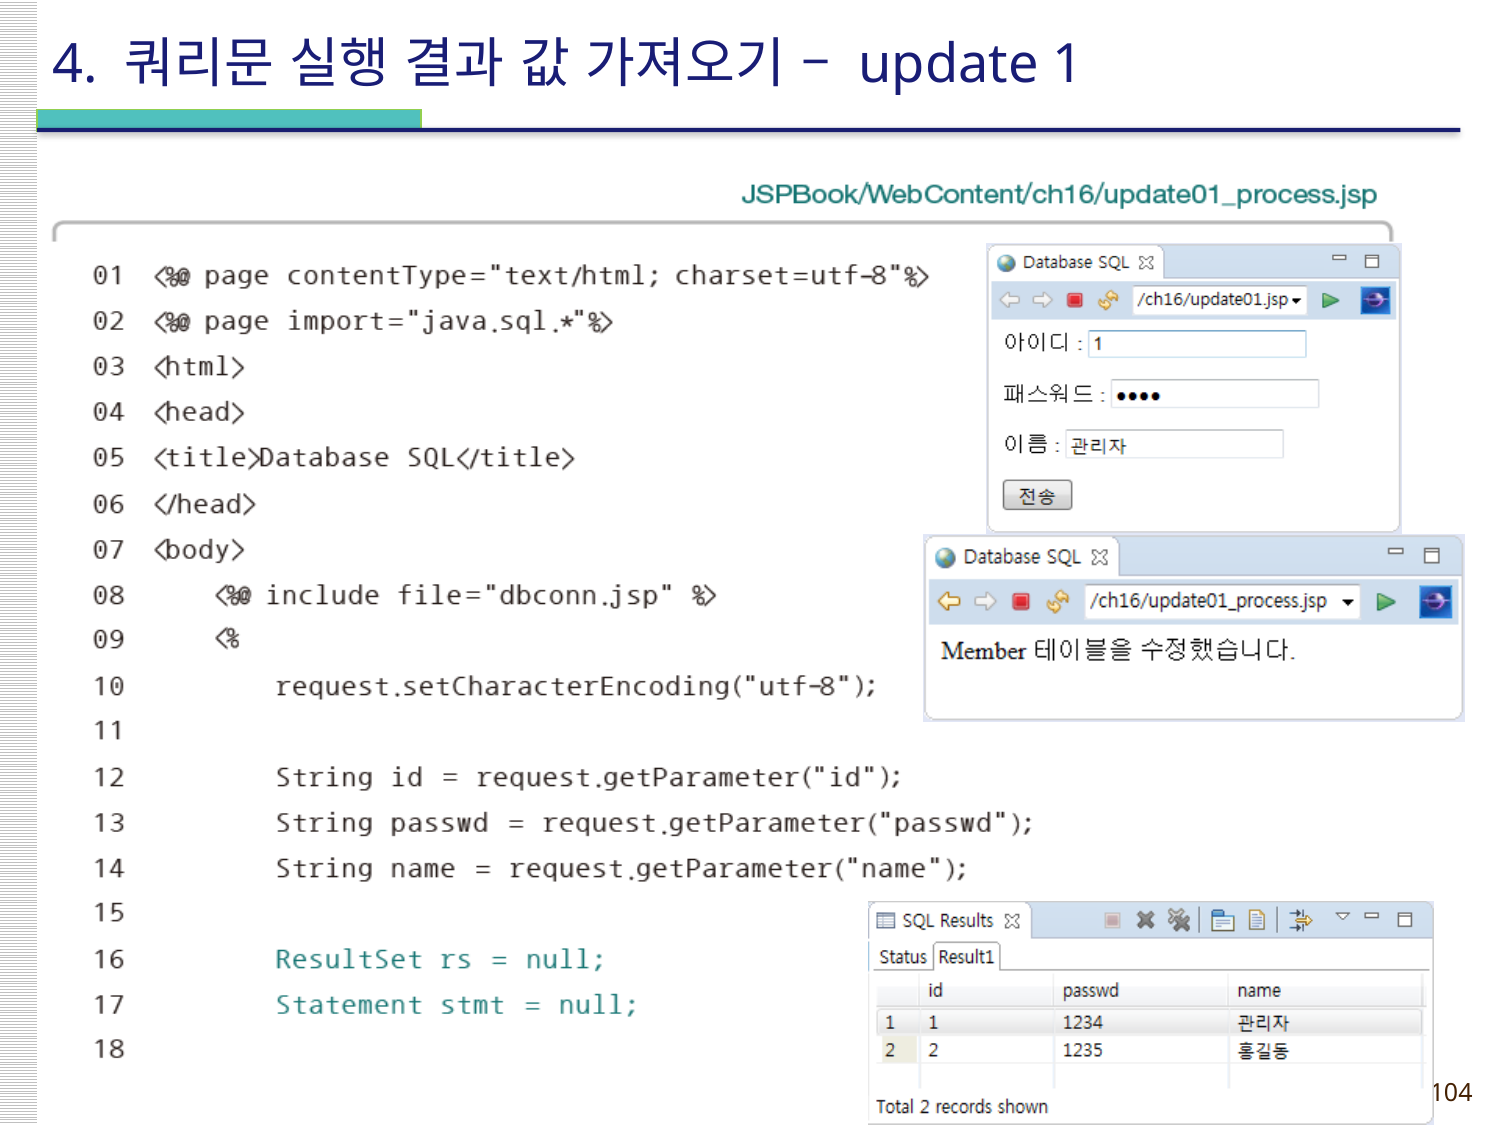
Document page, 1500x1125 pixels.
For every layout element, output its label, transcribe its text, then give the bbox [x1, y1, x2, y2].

title 4. 쿼리문 실행 결과 값 가져오기 – update 1 [37, 13, 1278, 109]
picture [39, 165, 1465, 1125]
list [985, 243, 1403, 532]
